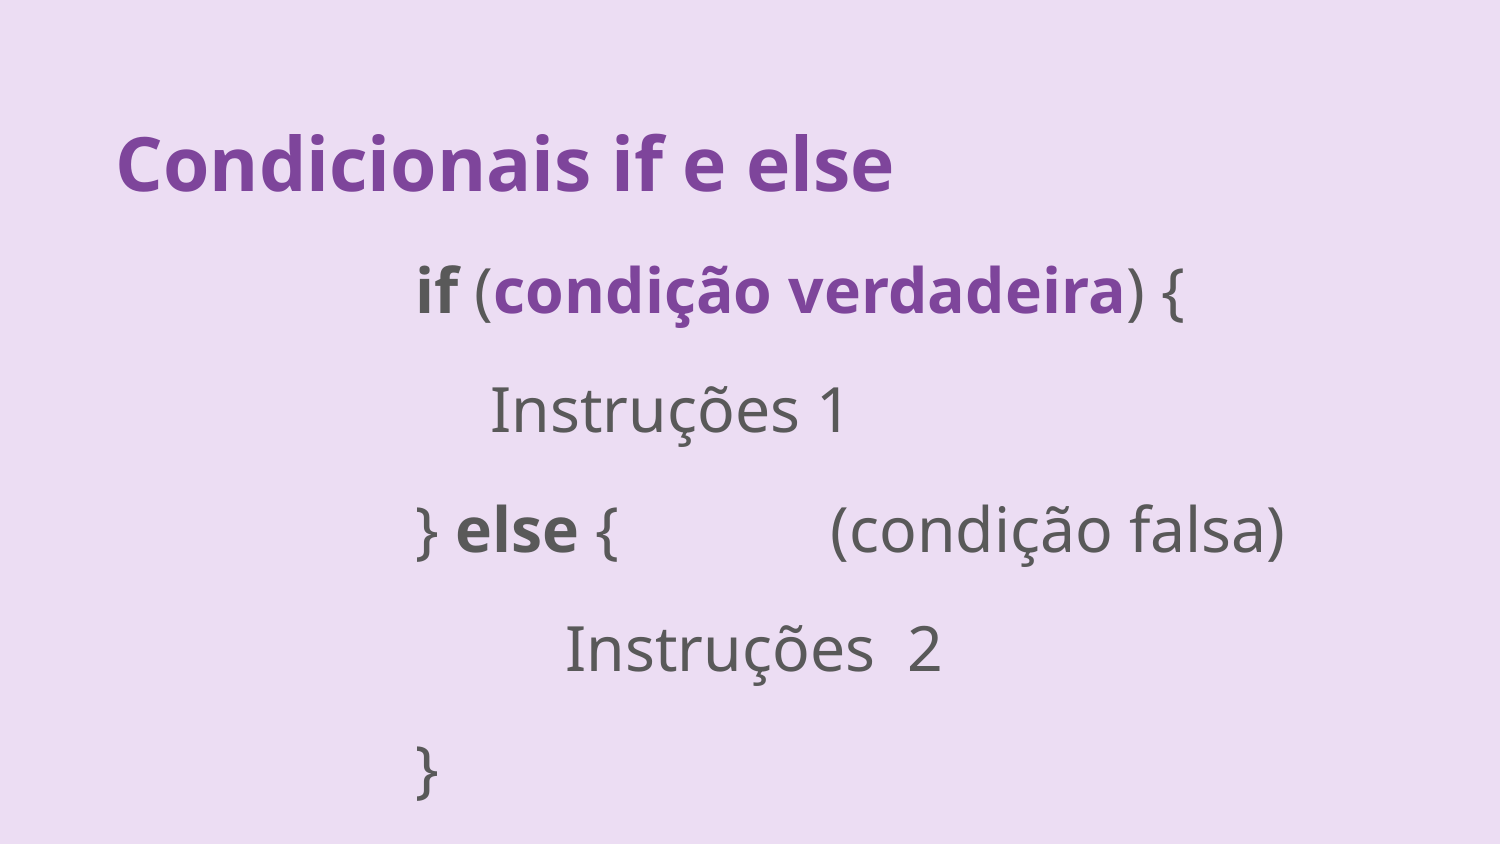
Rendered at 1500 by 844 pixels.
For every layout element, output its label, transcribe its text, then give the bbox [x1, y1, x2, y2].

list Condicionais if e else if (condição verdadeira) { Instruções 1 } else { (condição falsa) Instruções 2 } [100, 87, 1441, 780]
